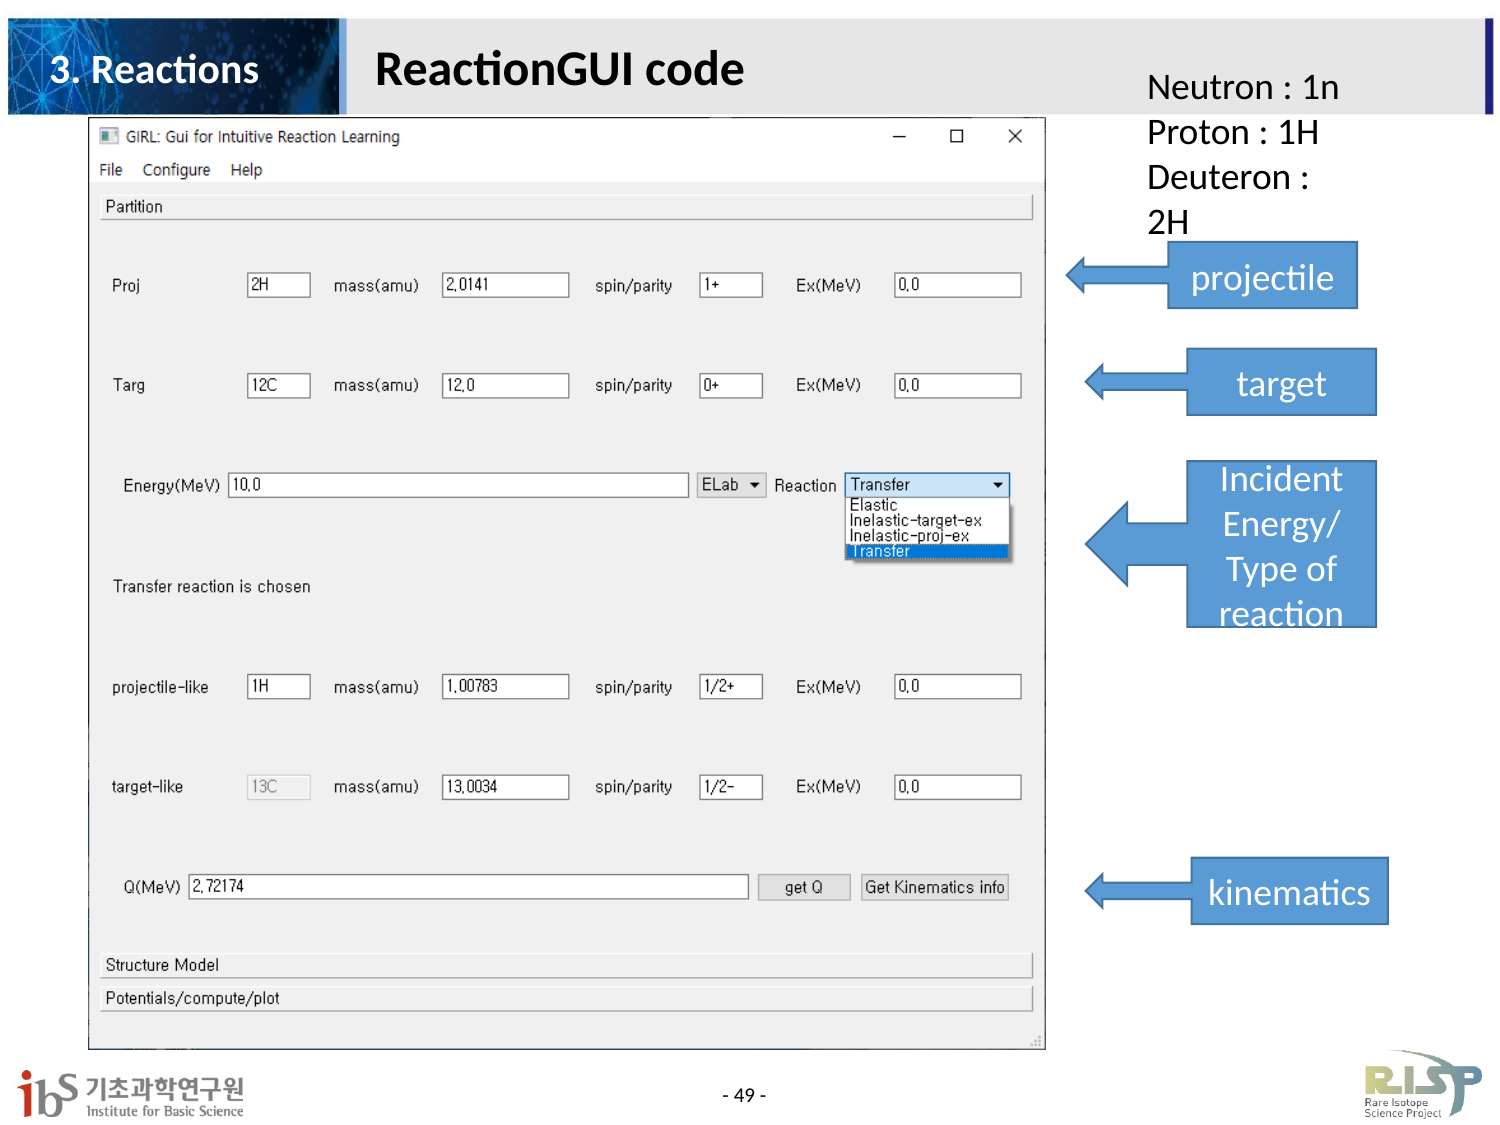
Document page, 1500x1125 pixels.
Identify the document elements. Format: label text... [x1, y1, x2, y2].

text_box Incident Energy/ Type of reaction [1084, 460, 1378, 628]
picture [17, 1070, 243, 1117]
text_box projectile [1065, 240, 1359, 310]
text_box target [1084, 347, 1378, 416]
text_box kinematics [1084, 856, 1389, 926]
text_box Neutron : 1n Proton : 1H Deuteron : 2H [1132, 130, 1358, 250]
picture [2, 10, 1500, 1050]
picture [1364, 1049, 1482, 1119]
